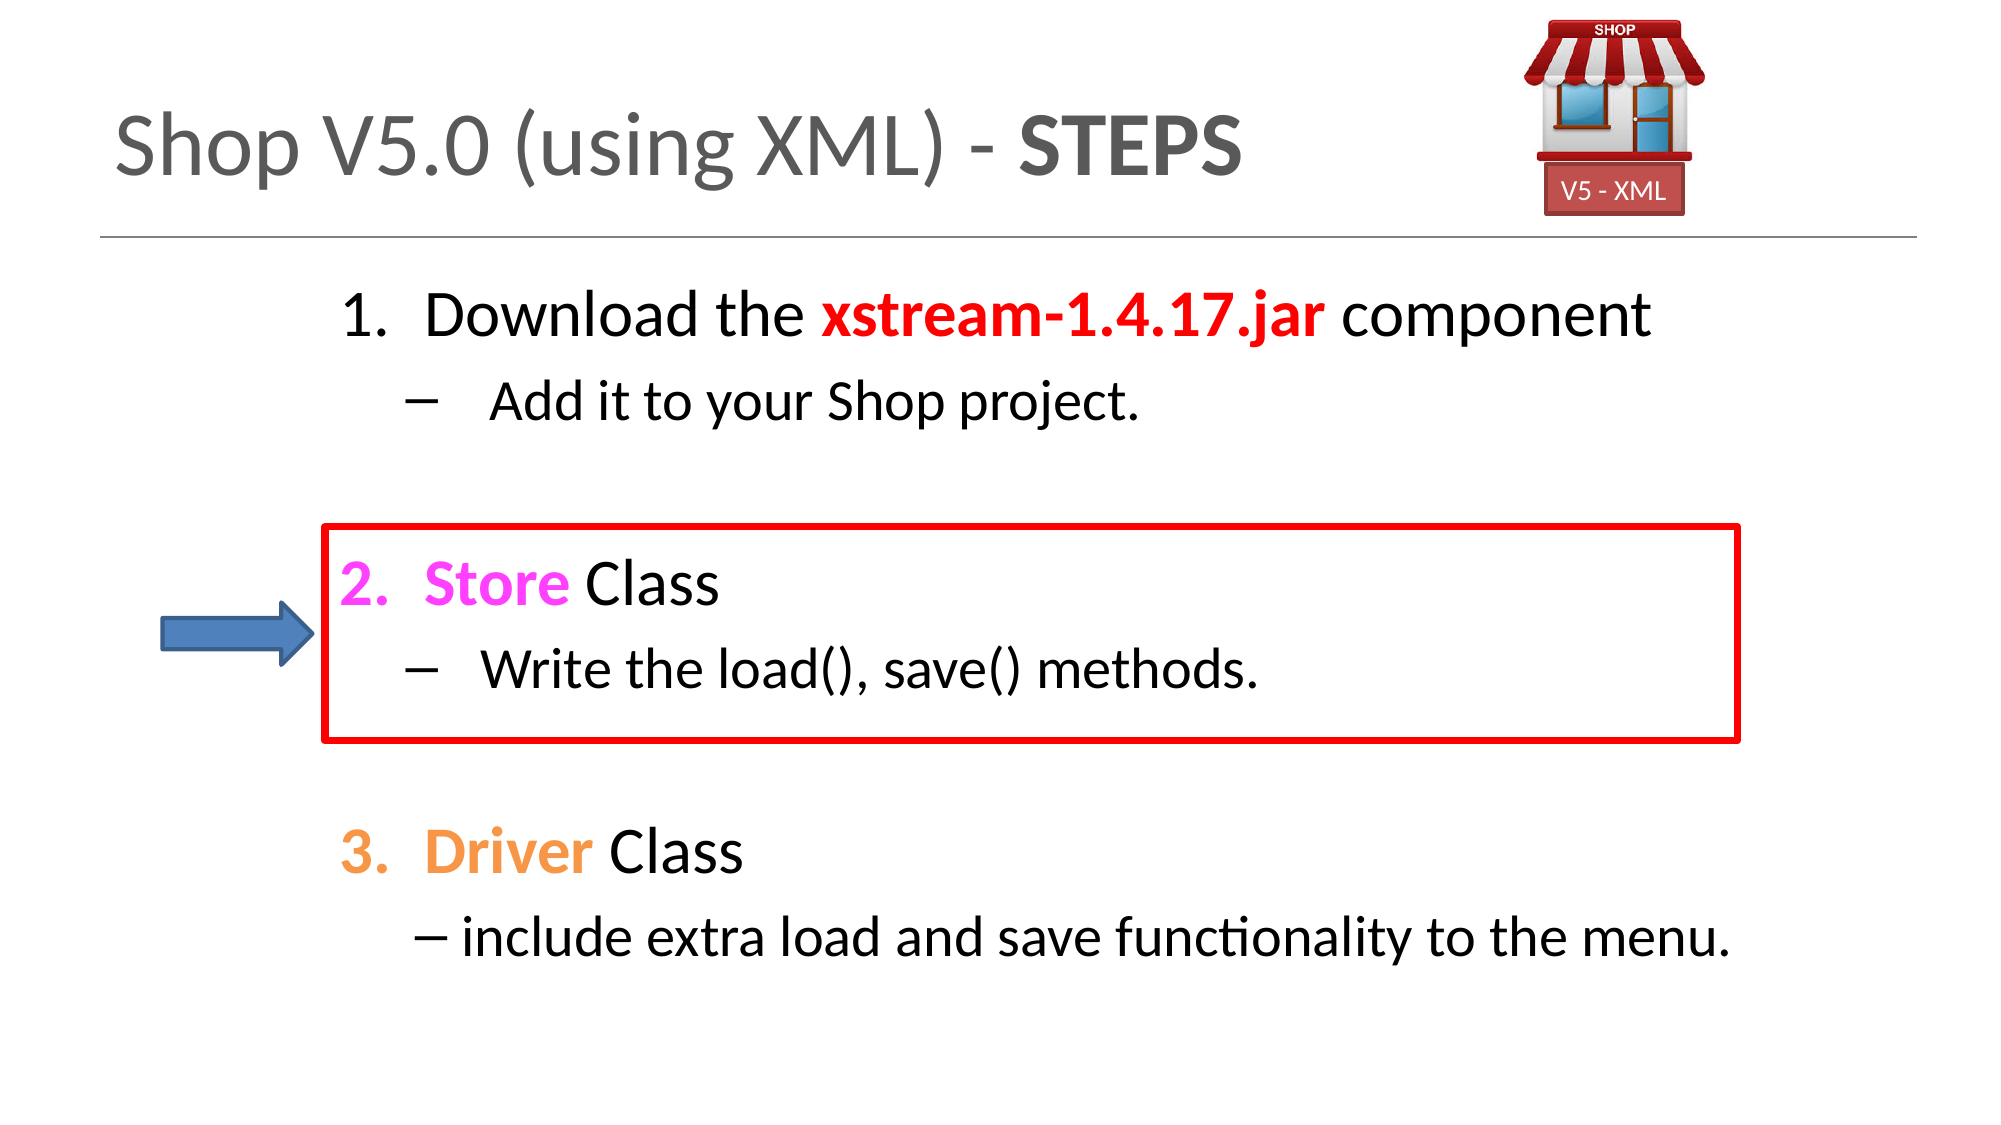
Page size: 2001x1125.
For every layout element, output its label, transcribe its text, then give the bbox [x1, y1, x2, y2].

list Download the xstream-1.4.17.jar component Add it to your Shop project. Store Class Write the load(), save() methods. Driver Class include extra load and save functionality to the menu. [324, 262, 1900, 1005]
text_box [160, 600, 315, 667]
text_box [1524, 0, 1705, 215]
title Shop V5.0 (using XML) - STEPS [99, 45, 1900, 233]
text_box [323, 525, 1739, 743]
